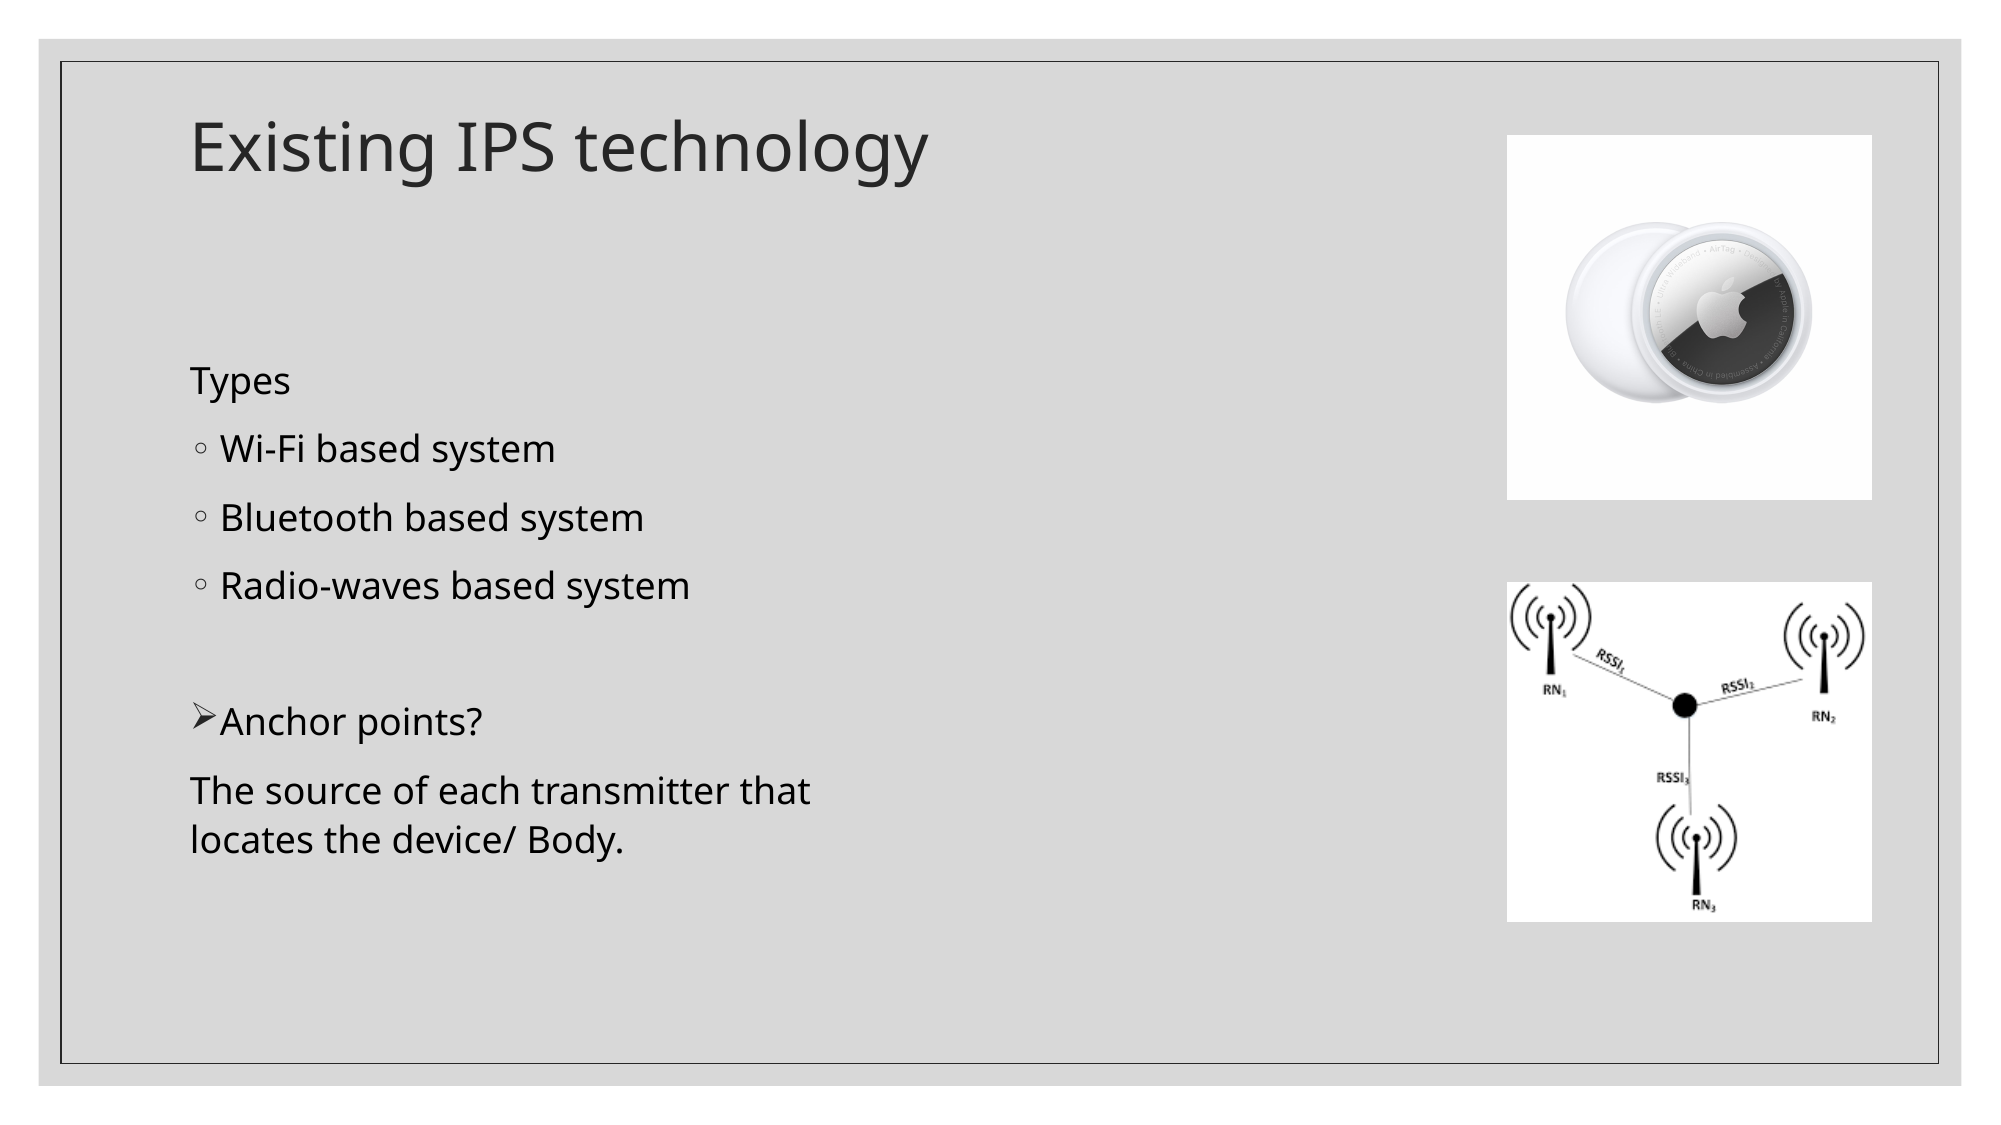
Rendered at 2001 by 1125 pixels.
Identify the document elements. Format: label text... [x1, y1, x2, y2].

list Types Wi-Fi based system Bluetooth based system Radio-waves based system Anchor points? The source of each transmitter that locates the device/ Body. [174, 345, 940, 960]
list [1507, 582, 1872, 922]
picture [1507, 135, 1872, 500]
title Existing IPS technology [174, 105, 1825, 194]
